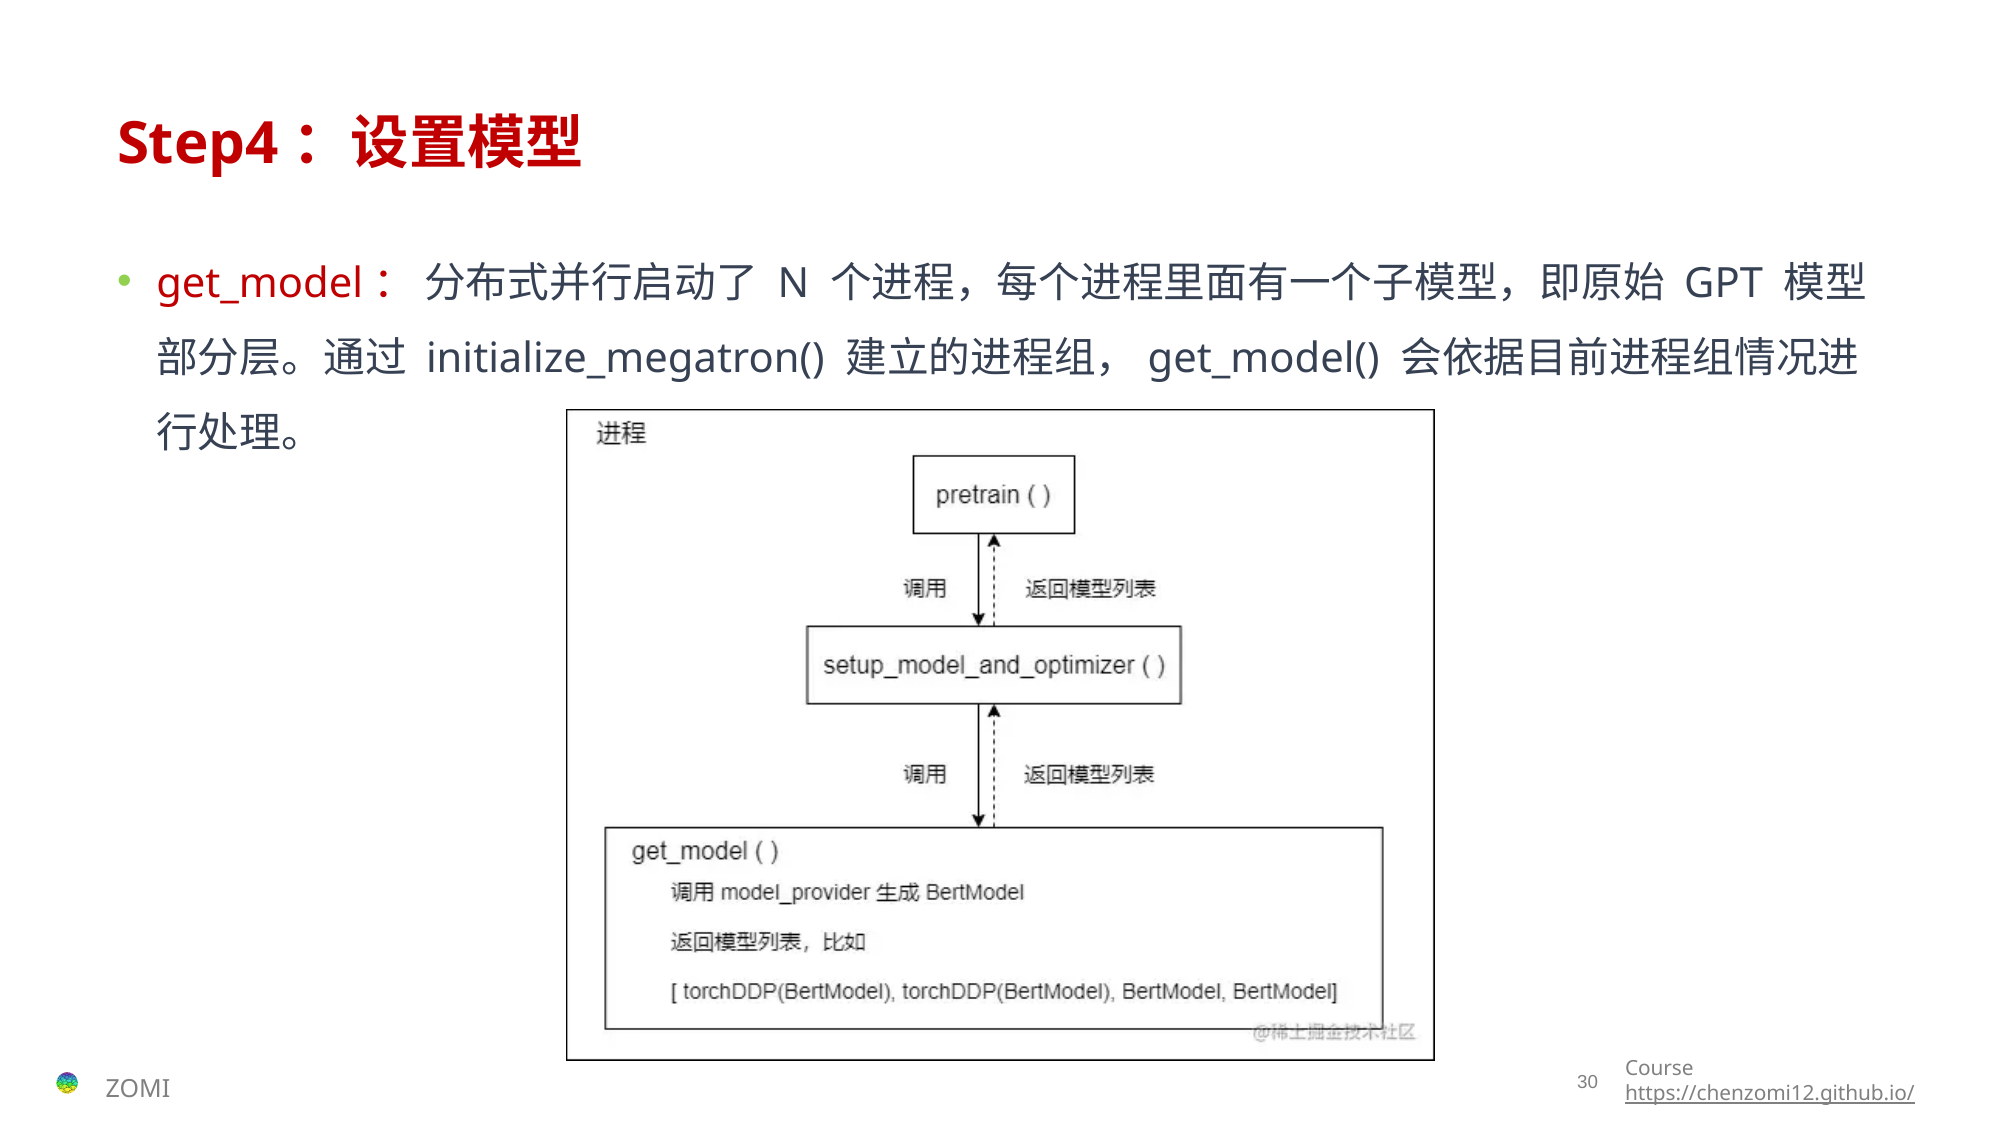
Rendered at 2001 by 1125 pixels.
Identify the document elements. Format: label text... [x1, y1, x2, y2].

picture [57, 1073, 77, 1093]
list get_model： 分布式并行启动了 N 个进程，每个进程里面有一个子模型，即原始 GPT 模型部分层。通过 initialize_megatron() 建立的进程组，get_model() 会依据目前进程组情况进行处理。 [102, 223, 1901, 1043]
picture [566, 409, 1435, 1061]
title Step4：设置模型 [102, 91, 1901, 189]
